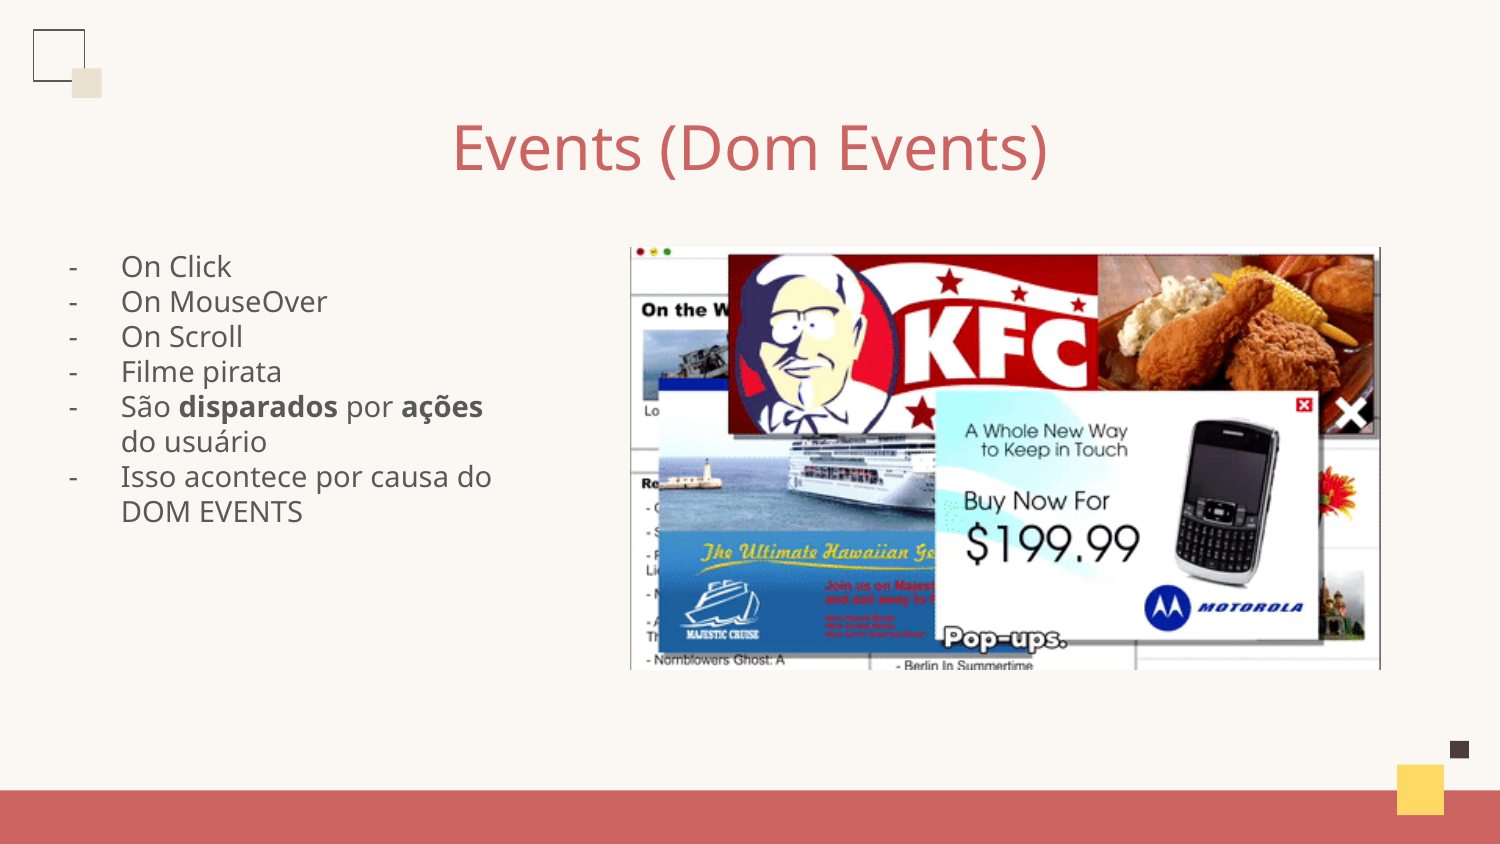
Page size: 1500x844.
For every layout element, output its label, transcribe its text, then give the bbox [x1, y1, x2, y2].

title On Click On MouseOver On Scroll Filme pirata São disparados por ações do usuário Isso acontece por causa do DOM EVENTS [30, 210, 522, 567]
picture [630, 247, 1381, 670]
title Events (Dom Events) [104, 97, 1396, 192]
